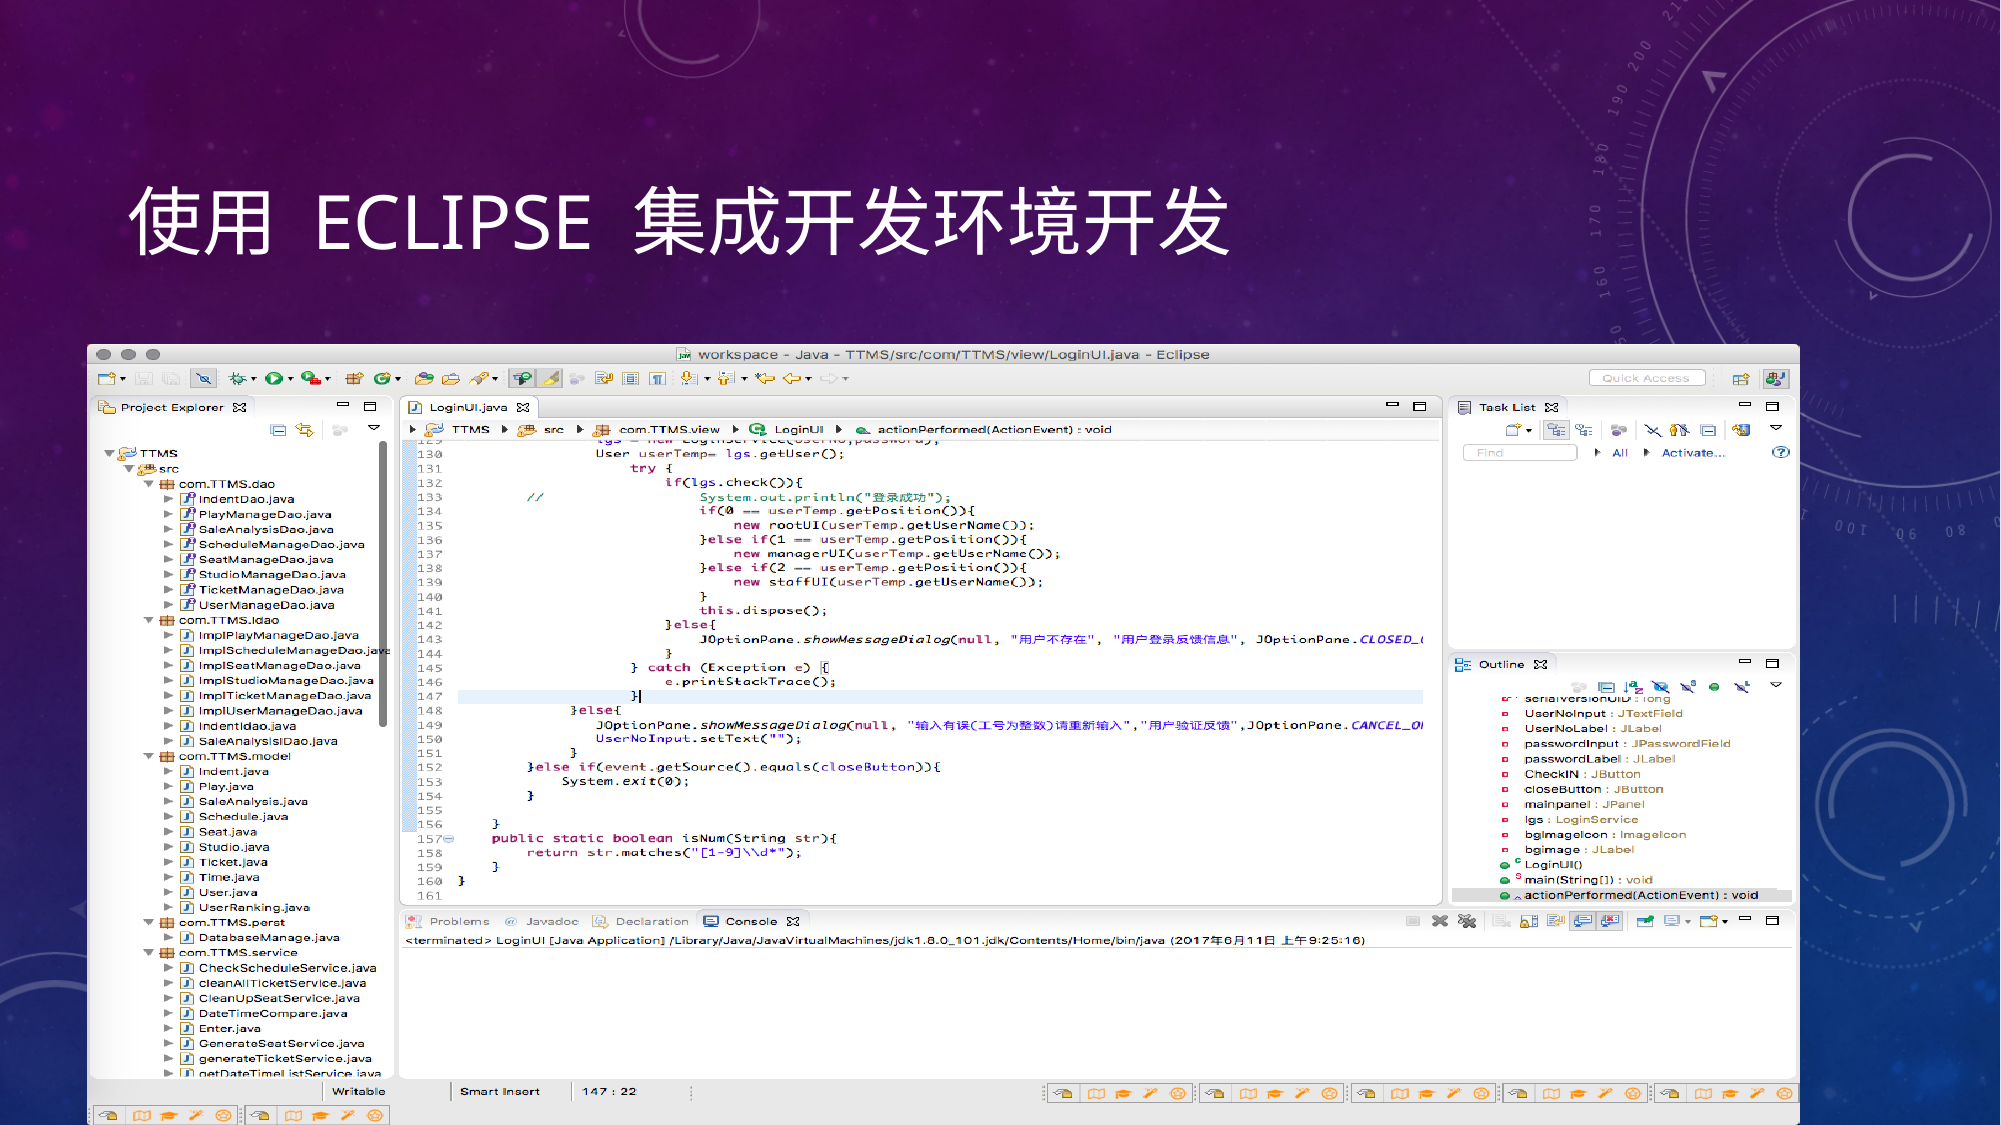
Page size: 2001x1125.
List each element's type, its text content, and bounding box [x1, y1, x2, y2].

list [86, 344, 1800, 1125]
title 使用 Eclipse 集成开发环境开发 [112, 99, 1775, 339]
picture [0, 0, 2001, 1125]
